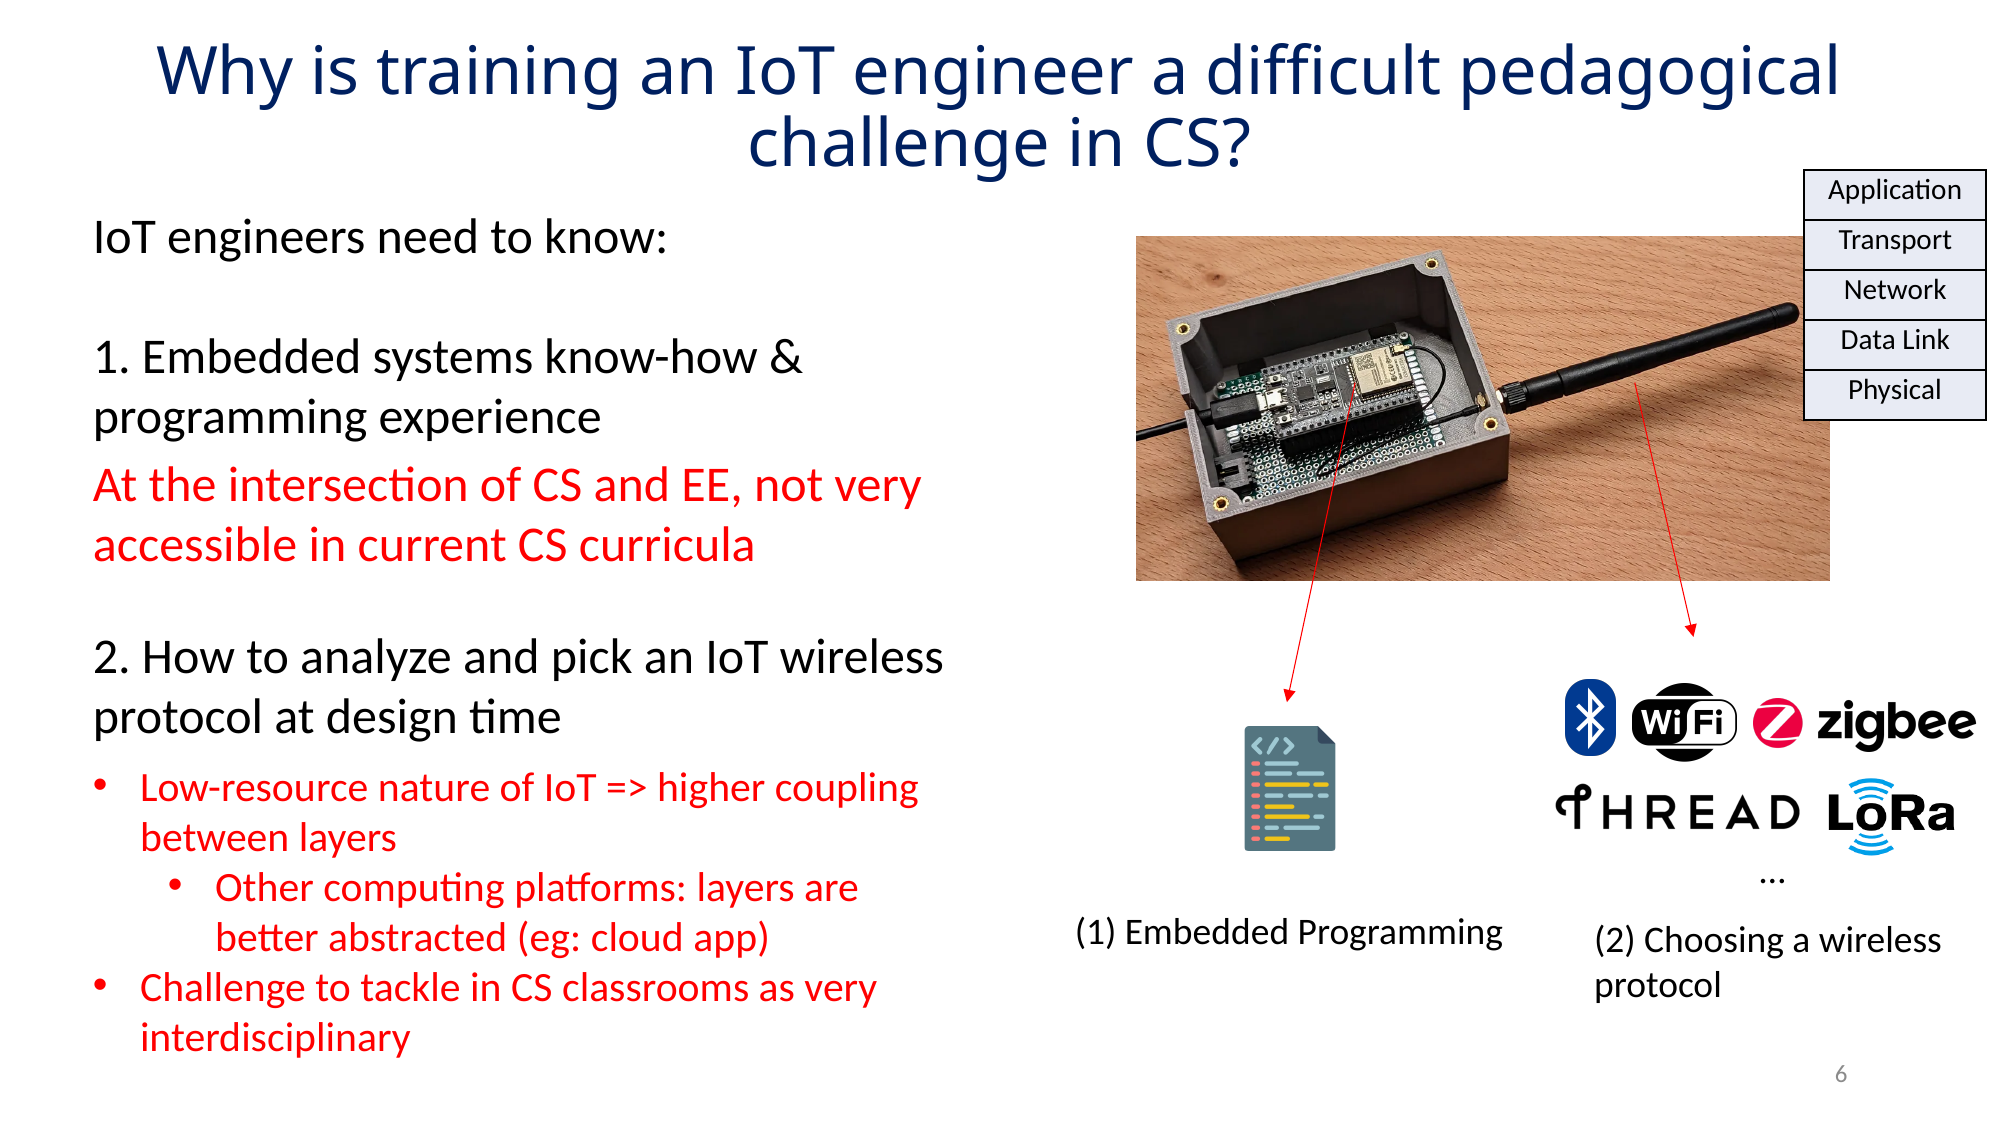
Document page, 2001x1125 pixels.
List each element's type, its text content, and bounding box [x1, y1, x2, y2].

text_box At the intersection of CS and EE, not very accessible in current CS curricula [78, 444, 955, 579]
title Why is training an IoT engineer a difficult pedagogical challenge in CS? [0, 0, 2000, 218]
slide_number 6 [1412, 1042, 1863, 1103]
table_cell Network [1830, 271, 1985, 319]
table_cell Transport [1805, 221, 1985, 269]
picture [1227, 726, 1352, 851]
picture [1565, 679, 1616, 756]
picture [1753, 698, 1977, 877]
text_box Low-resource nature of IoT => higher coupling between layers Other computing platforms: layers are better abstracted (eg: cloud app) Challenge to tackle in CS classrooms as very interdisciplinary [78, 752, 955, 1067]
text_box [1634, 382, 1694, 637]
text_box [1286, 382, 1356, 703]
picture [1532, 683, 1823, 859]
text_box IoT engineers need to know: 1. Embedded systems know-how & programming experience 2. How to analyze and pick an IoT wireless protocol at design time [78, 196, 1000, 752]
picture [1136, 236, 1830, 581]
text_box (2) Choosing a wireless protocol [1579, 907, 1966, 1012]
table_cell Physical [1830, 371, 1985, 419]
table_header Application [1805, 171, 1985, 219]
table_cell Data Link [1830, 321, 1985, 369]
text_box … [1744, 859, 1801, 899]
text_box (1) Embedded Programming [1060, 899, 1519, 960]
